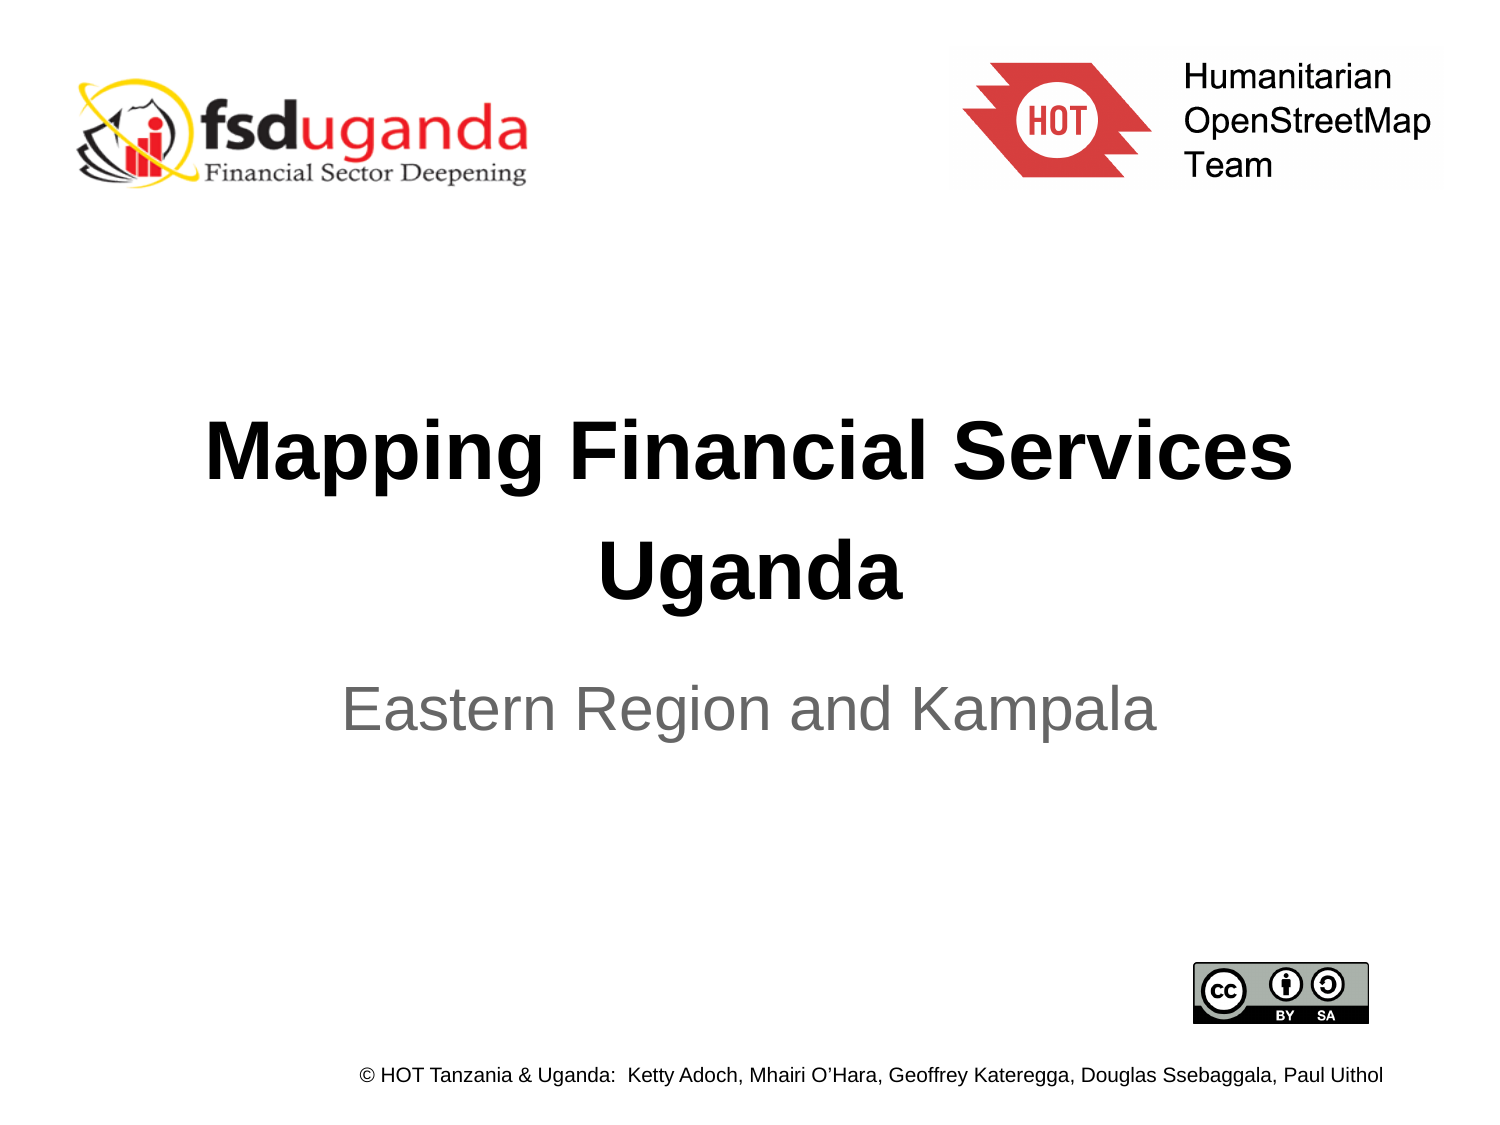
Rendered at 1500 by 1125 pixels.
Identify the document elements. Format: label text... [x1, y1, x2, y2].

subtitle Eastern Region and Kampala [112, 652, 1388, 825]
picture [65, 73, 537, 191]
title Mapping Financial Services Uganda [112, 377, 1388, 632]
picture [1193, 962, 1369, 1024]
text_box © HOT Tanzania & Uganda: Ketty Adoch, Mhairi O’Hara, Geoffrey Kateregga, Douglas Ssebaggala, Paul Uithol [316, 1047, 1399, 1099]
picture [949, 45, 1444, 191]
